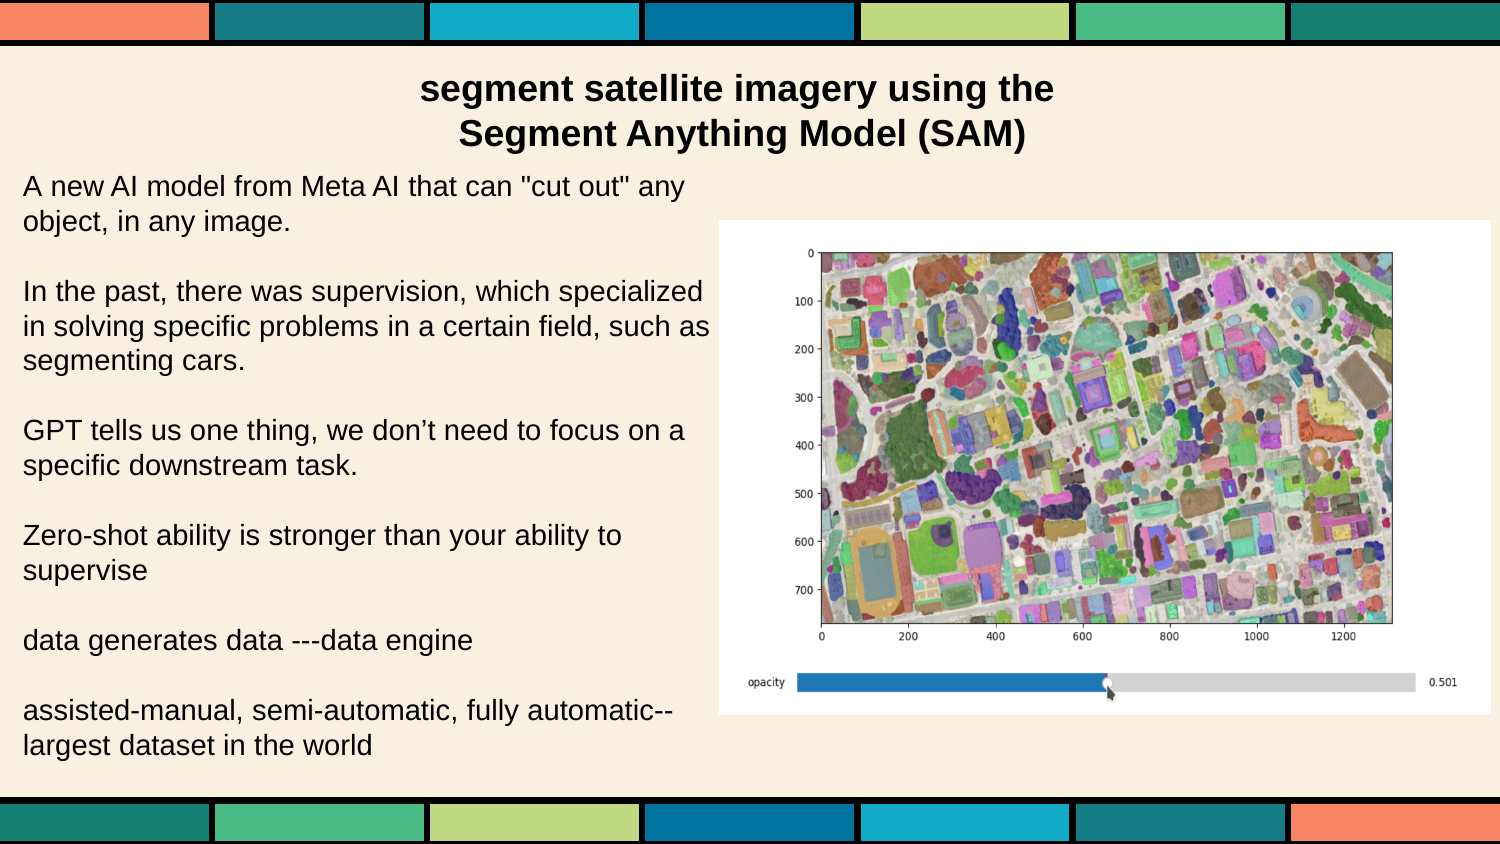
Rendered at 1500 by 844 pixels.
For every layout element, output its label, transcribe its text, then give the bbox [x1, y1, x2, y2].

text_box segment satellite imagery using the Segment Anything Model (SAM) [302, 56, 1183, 166]
picture [719, 219, 1491, 715]
text_box A new AI model from Meta AI that can "cut out" any object, in any image. In the past, there was supervision, which specialized in solving specific problems in a certain field, such as segmenting cars. GPT tells us one thing, we don’t need to focus on a specific downstream task. Zero-shot ability is stronger than your ability to supervise data generates data ---data engine assisted-manual, semi-automatic, fully automatic--largest dataset in the world [8, 159, 728, 844]
